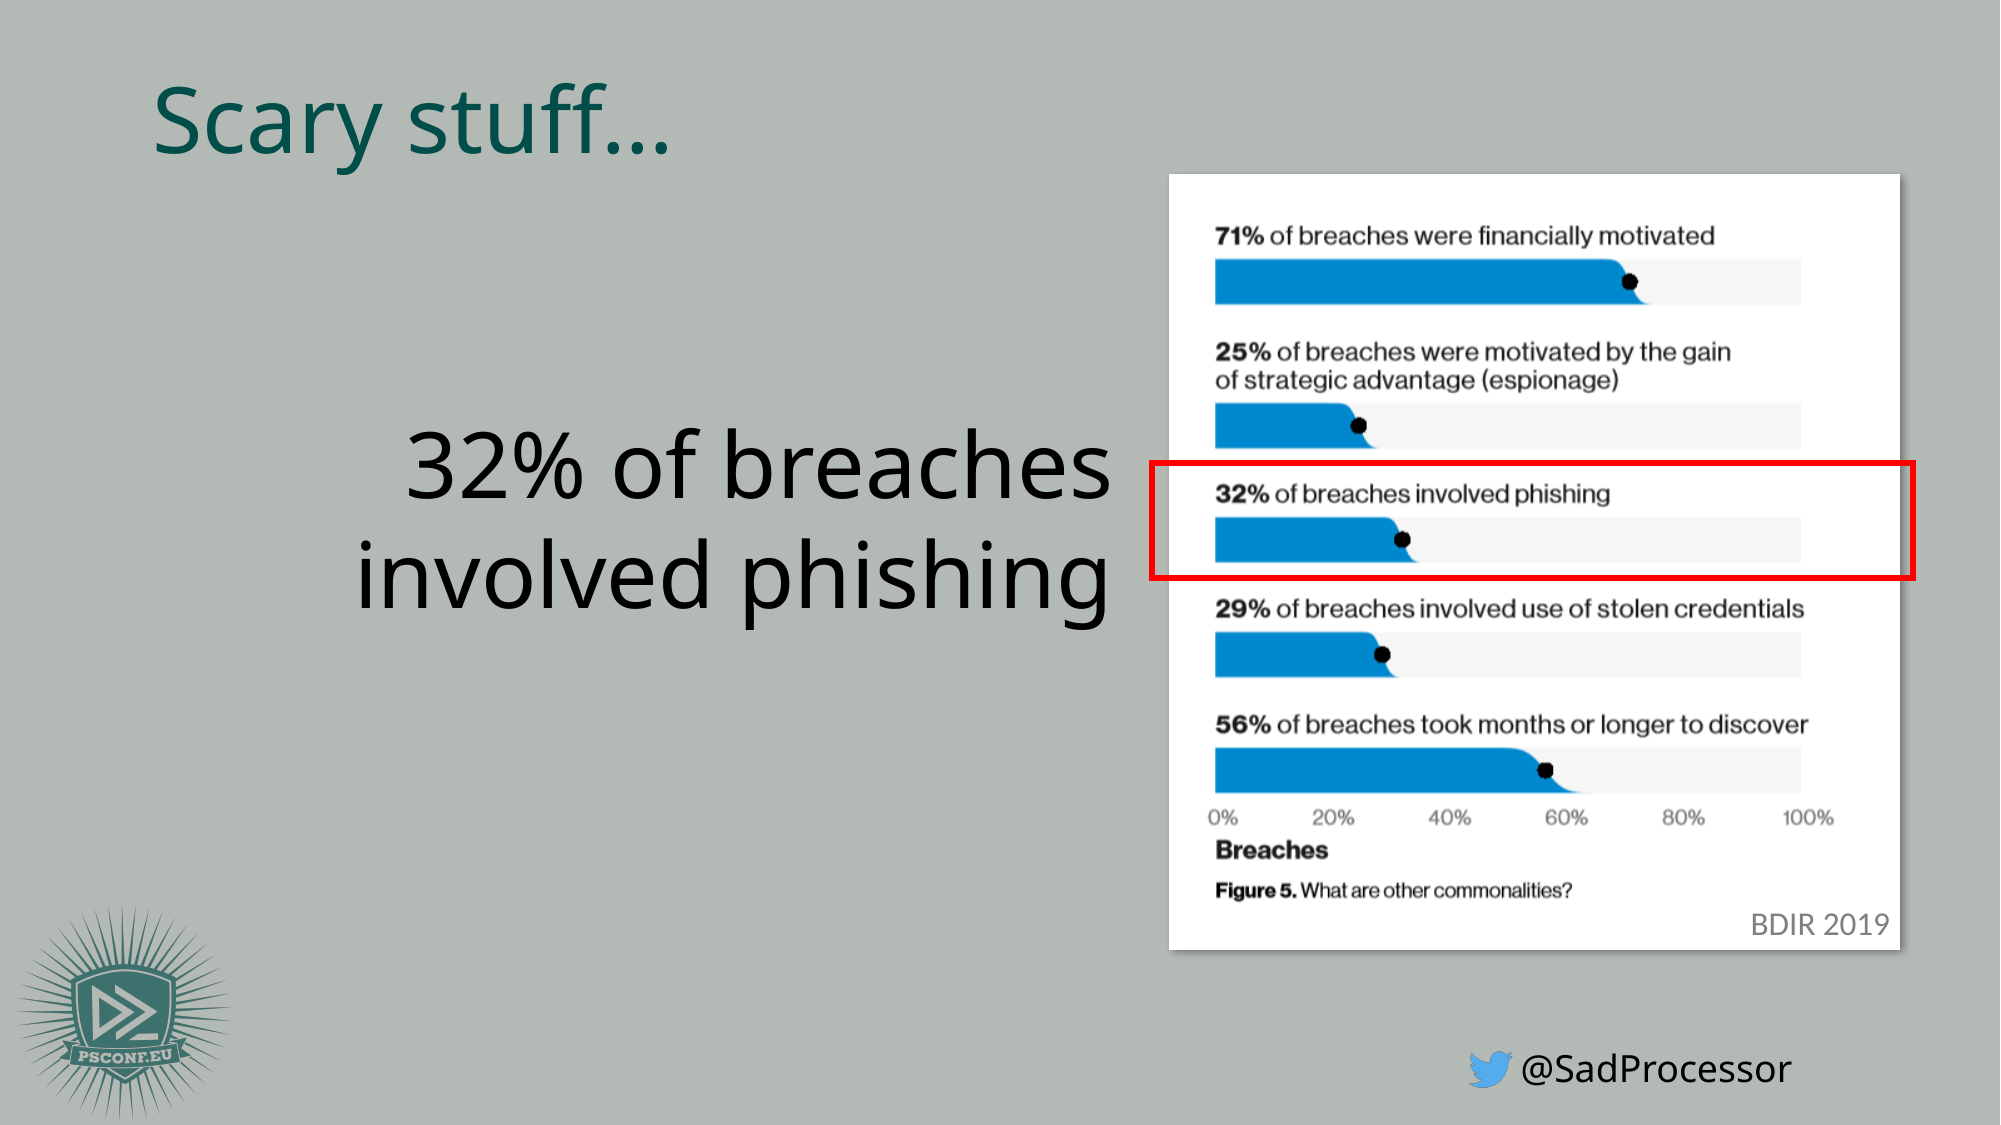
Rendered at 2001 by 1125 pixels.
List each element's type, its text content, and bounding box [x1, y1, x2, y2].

footer @SadProcessor [1505, 1037, 1863, 1098]
title Scary stuff… [137, 59, 1863, 188]
text_box 32% of breaches involved phishing [321, 399, 1129, 635]
text_box BDIR 2019 [1900, 894, 1906, 950]
text_box [1900, 462, 1914, 579]
text_box [1151, 462, 1169, 579]
picture [1169, 174, 1900, 950]
picture [1458, 1037, 1523, 1103]
